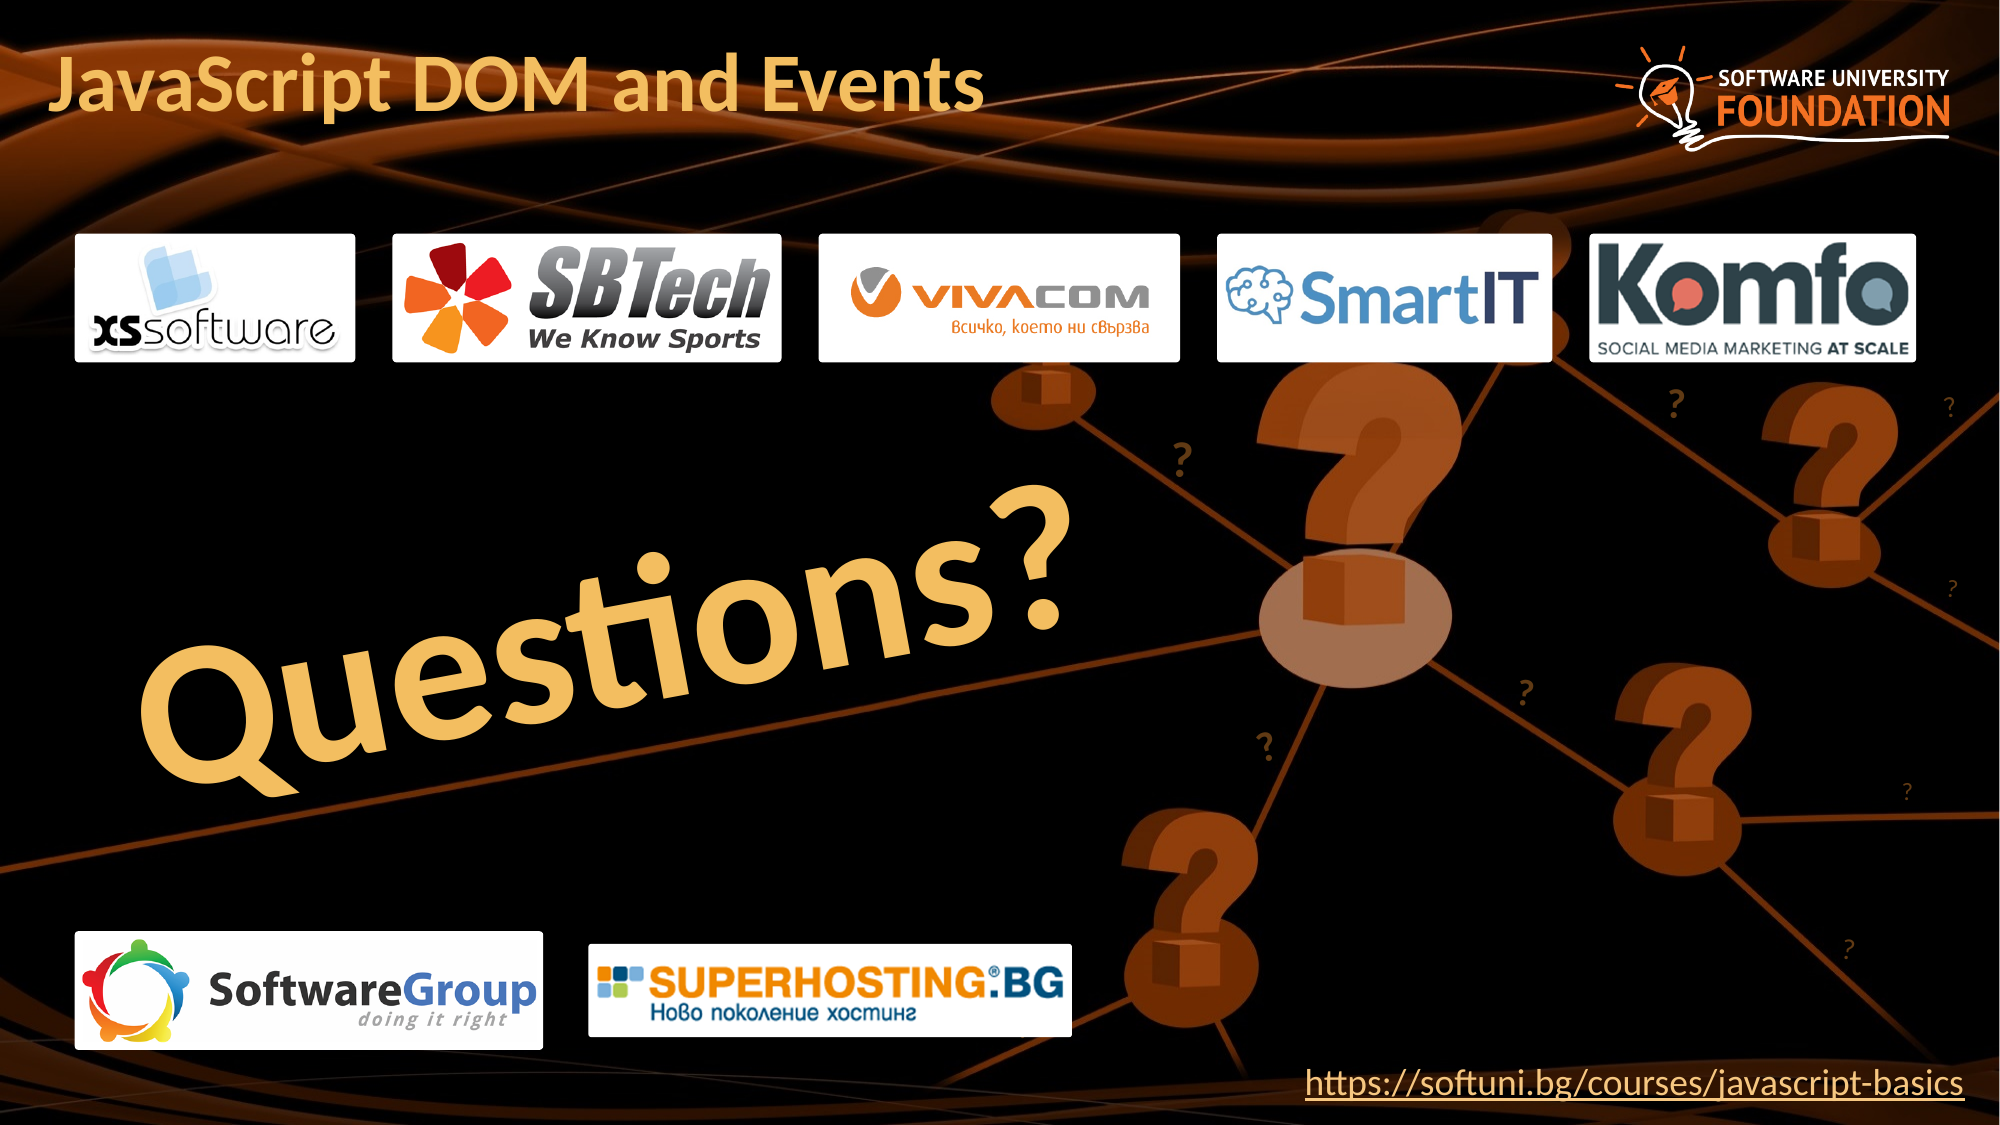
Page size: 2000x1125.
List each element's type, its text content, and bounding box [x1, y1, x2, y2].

picture [0, 0, 2000, 1125]
title JavaScript DOM and Events [30, 19, 1595, 150]
list https://softuni.bg/courses/javascript-basics [250, 1050, 1971, 1110]
